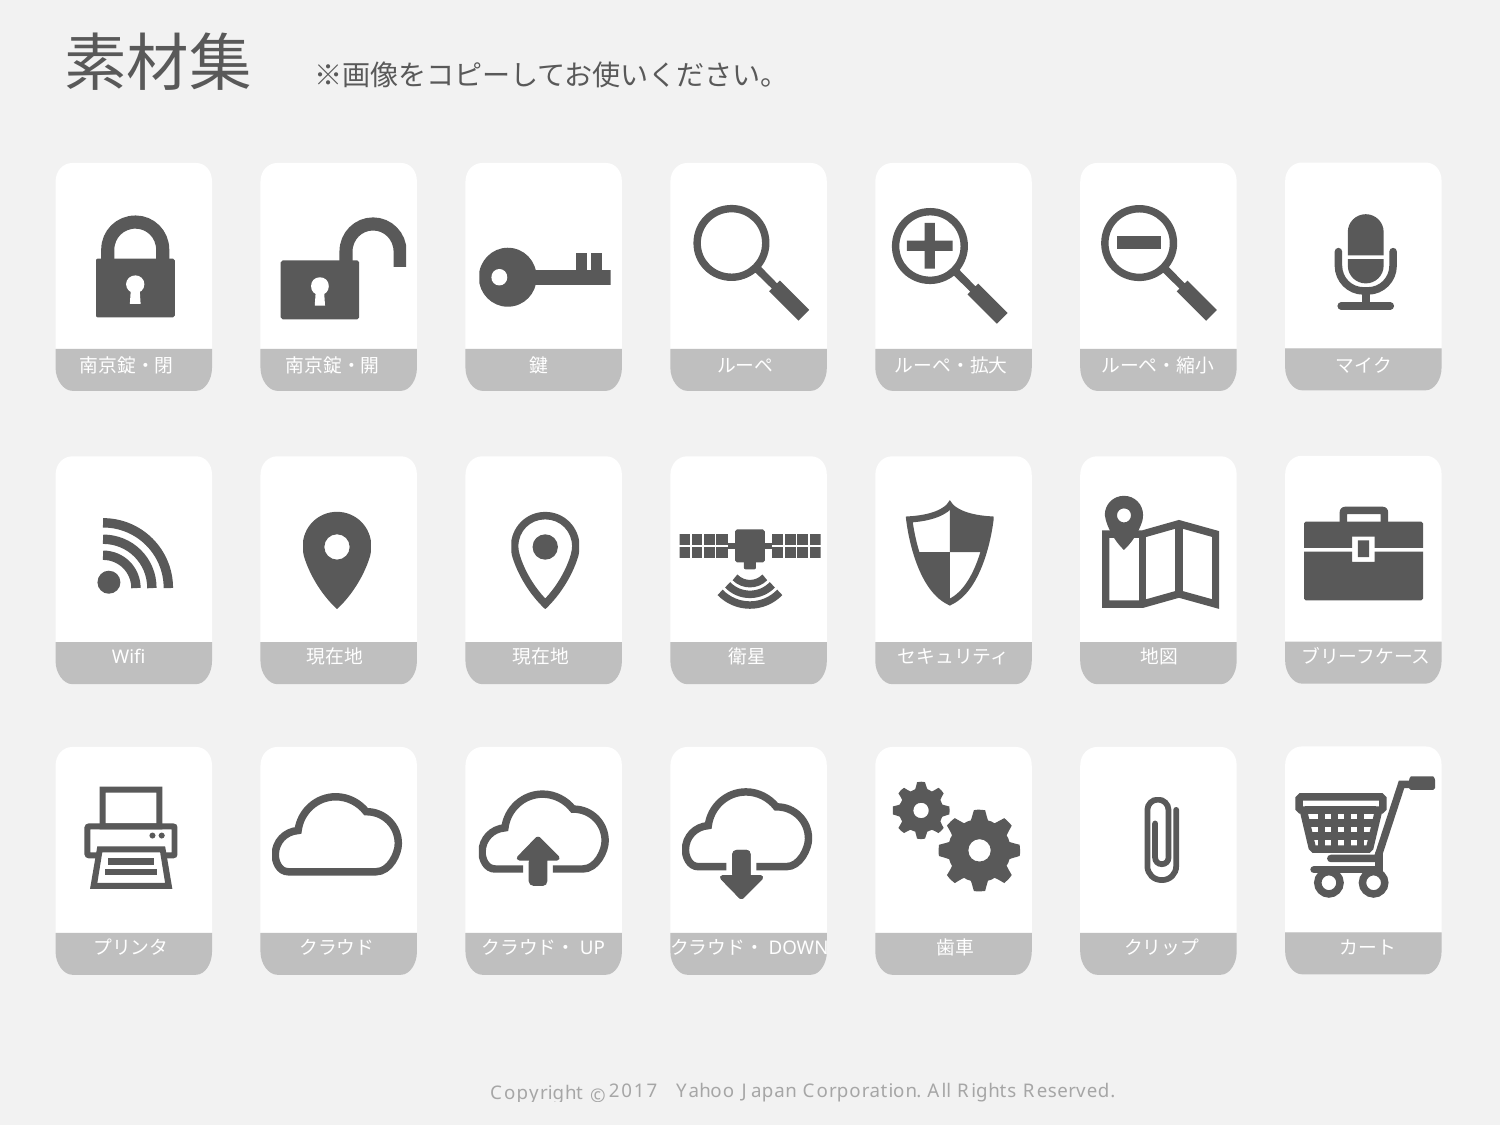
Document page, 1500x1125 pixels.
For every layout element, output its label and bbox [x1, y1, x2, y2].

picture [271, 792, 403, 876]
picture [478, 789, 609, 886]
picture [84, 786, 178, 889]
picture [682, 787, 813, 899]
picture [1100, 204, 1217, 321]
picture [905, 499, 994, 606]
picture [280, 217, 407, 320]
picture [1144, 797, 1180, 883]
picture [679, 529, 821, 609]
picture [1334, 214, 1397, 311]
picture [95, 215, 175, 318]
picture [692, 204, 810, 321]
picture [892, 781, 1021, 892]
picture [479, 247, 611, 308]
picture [1304, 506, 1424, 601]
picture [1295, 775, 1436, 898]
picture [891, 207, 1008, 324]
picture [511, 511, 580, 609]
picture [97, 518, 174, 594]
picture [303, 511, 371, 609]
picture [1101, 495, 1220, 610]
